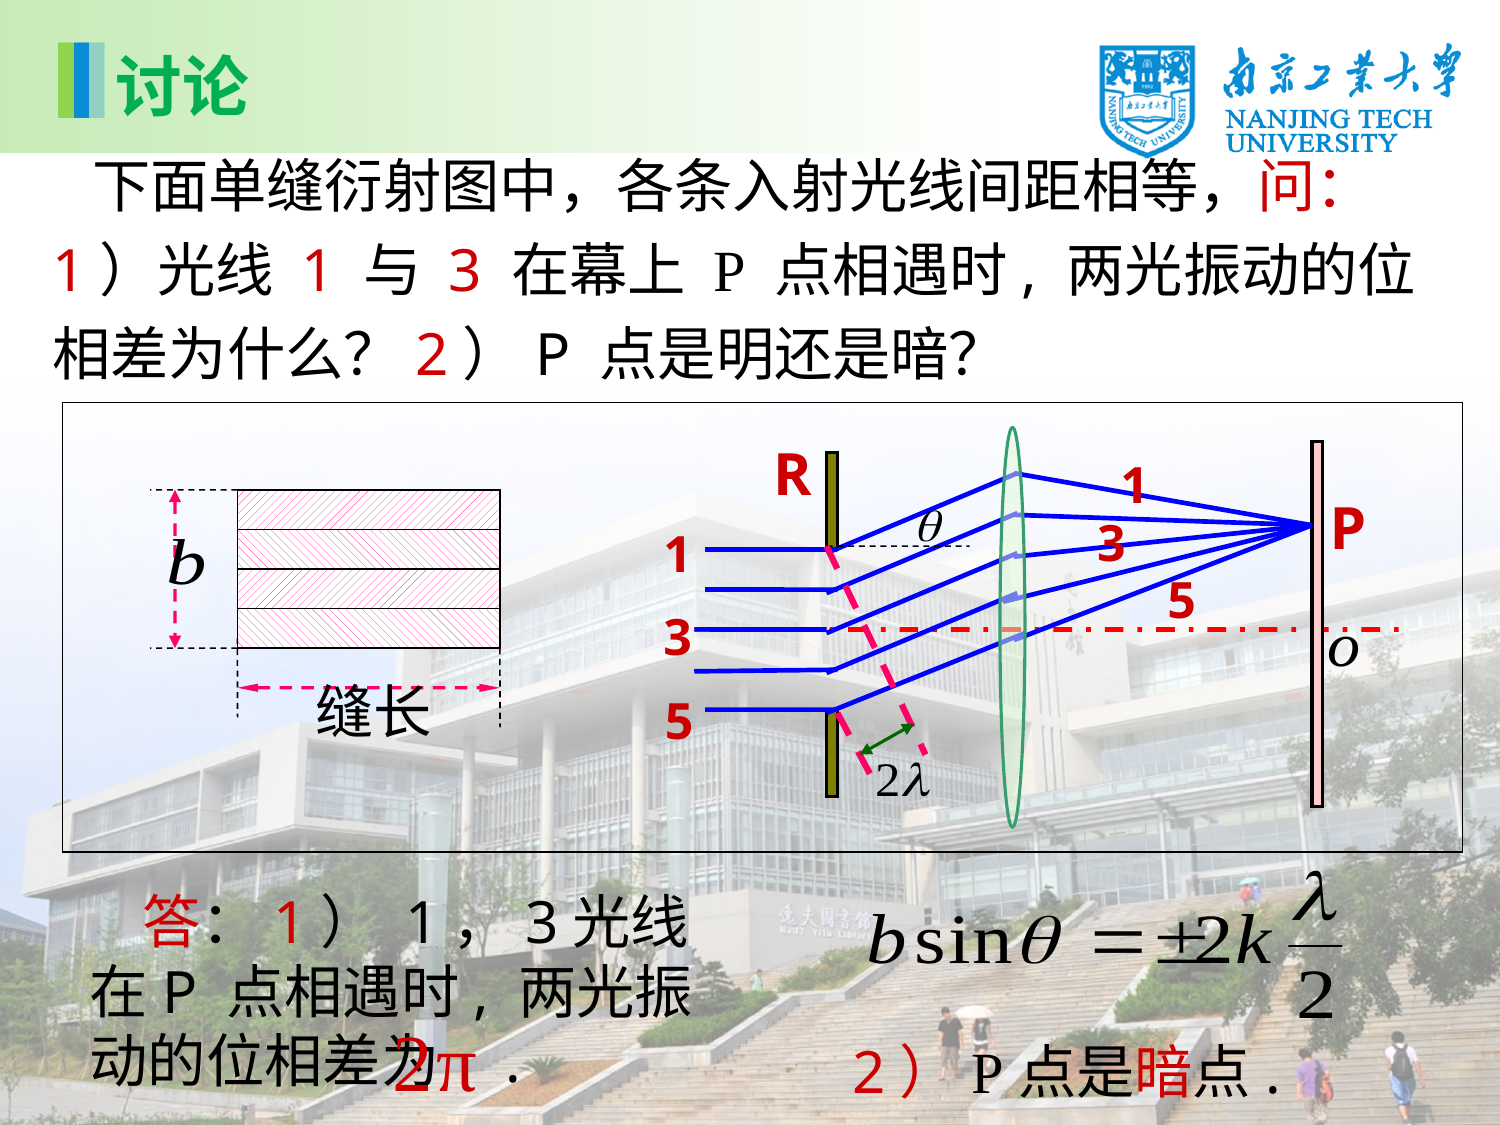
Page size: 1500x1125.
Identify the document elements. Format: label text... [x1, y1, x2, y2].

text_box 2）P点是暗点. [837, 1027, 1425, 1113]
picture [0, 0, 1500, 1125]
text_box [862, 860, 1351, 1028]
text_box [74, 876, 726, 1103]
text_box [62, 389, 1463, 853]
text_box 讨论 [100, 37, 265, 133]
text_box 下面单缝衍射图中，各条入射光线间距相等，问：1）光线 1 与 3 在幕上 P 点相遇时, 两光振动的位相差为什么？2）P 点是明还是暗？ [37, 127, 1463, 394]
